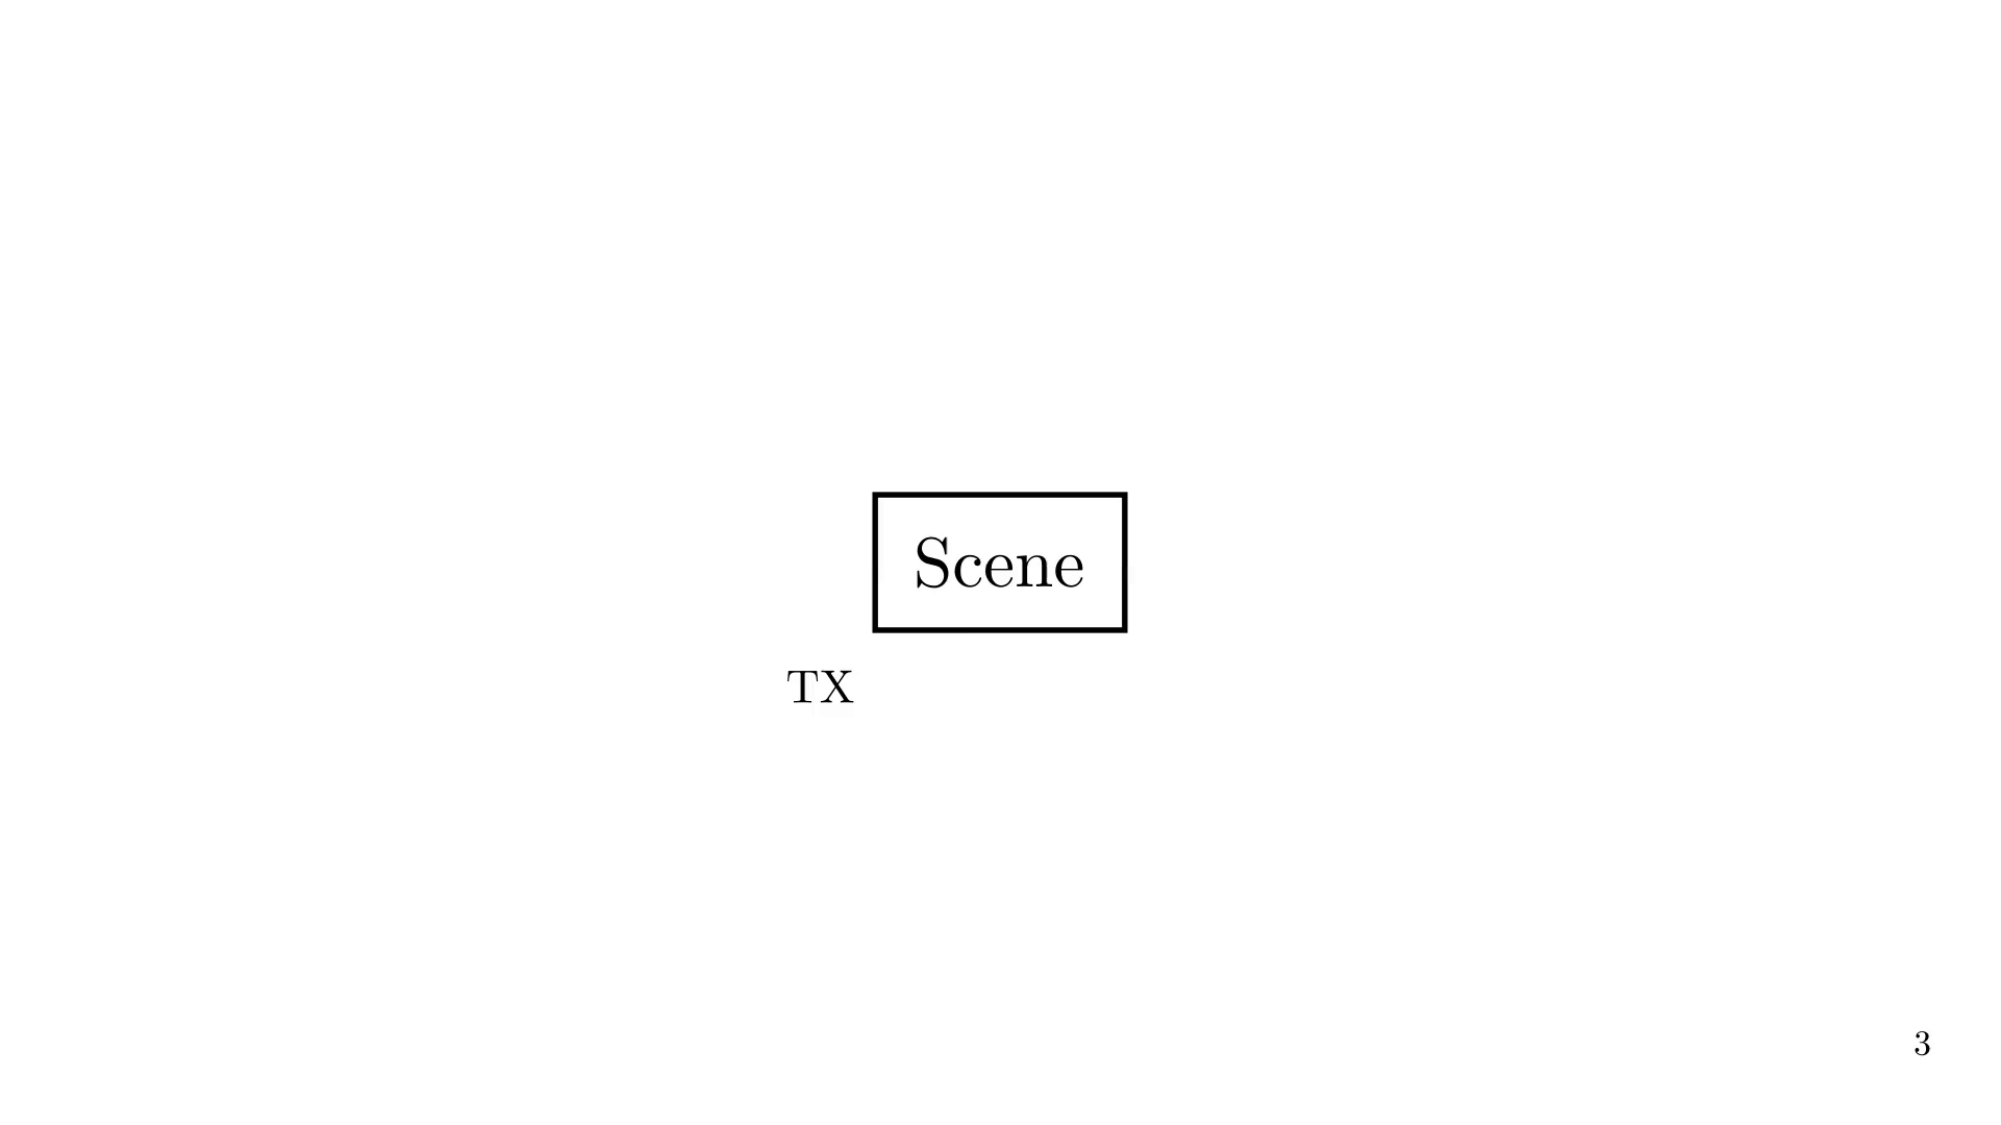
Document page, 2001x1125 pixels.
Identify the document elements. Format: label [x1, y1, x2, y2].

text_box [0, 0, 2000, 1125]
